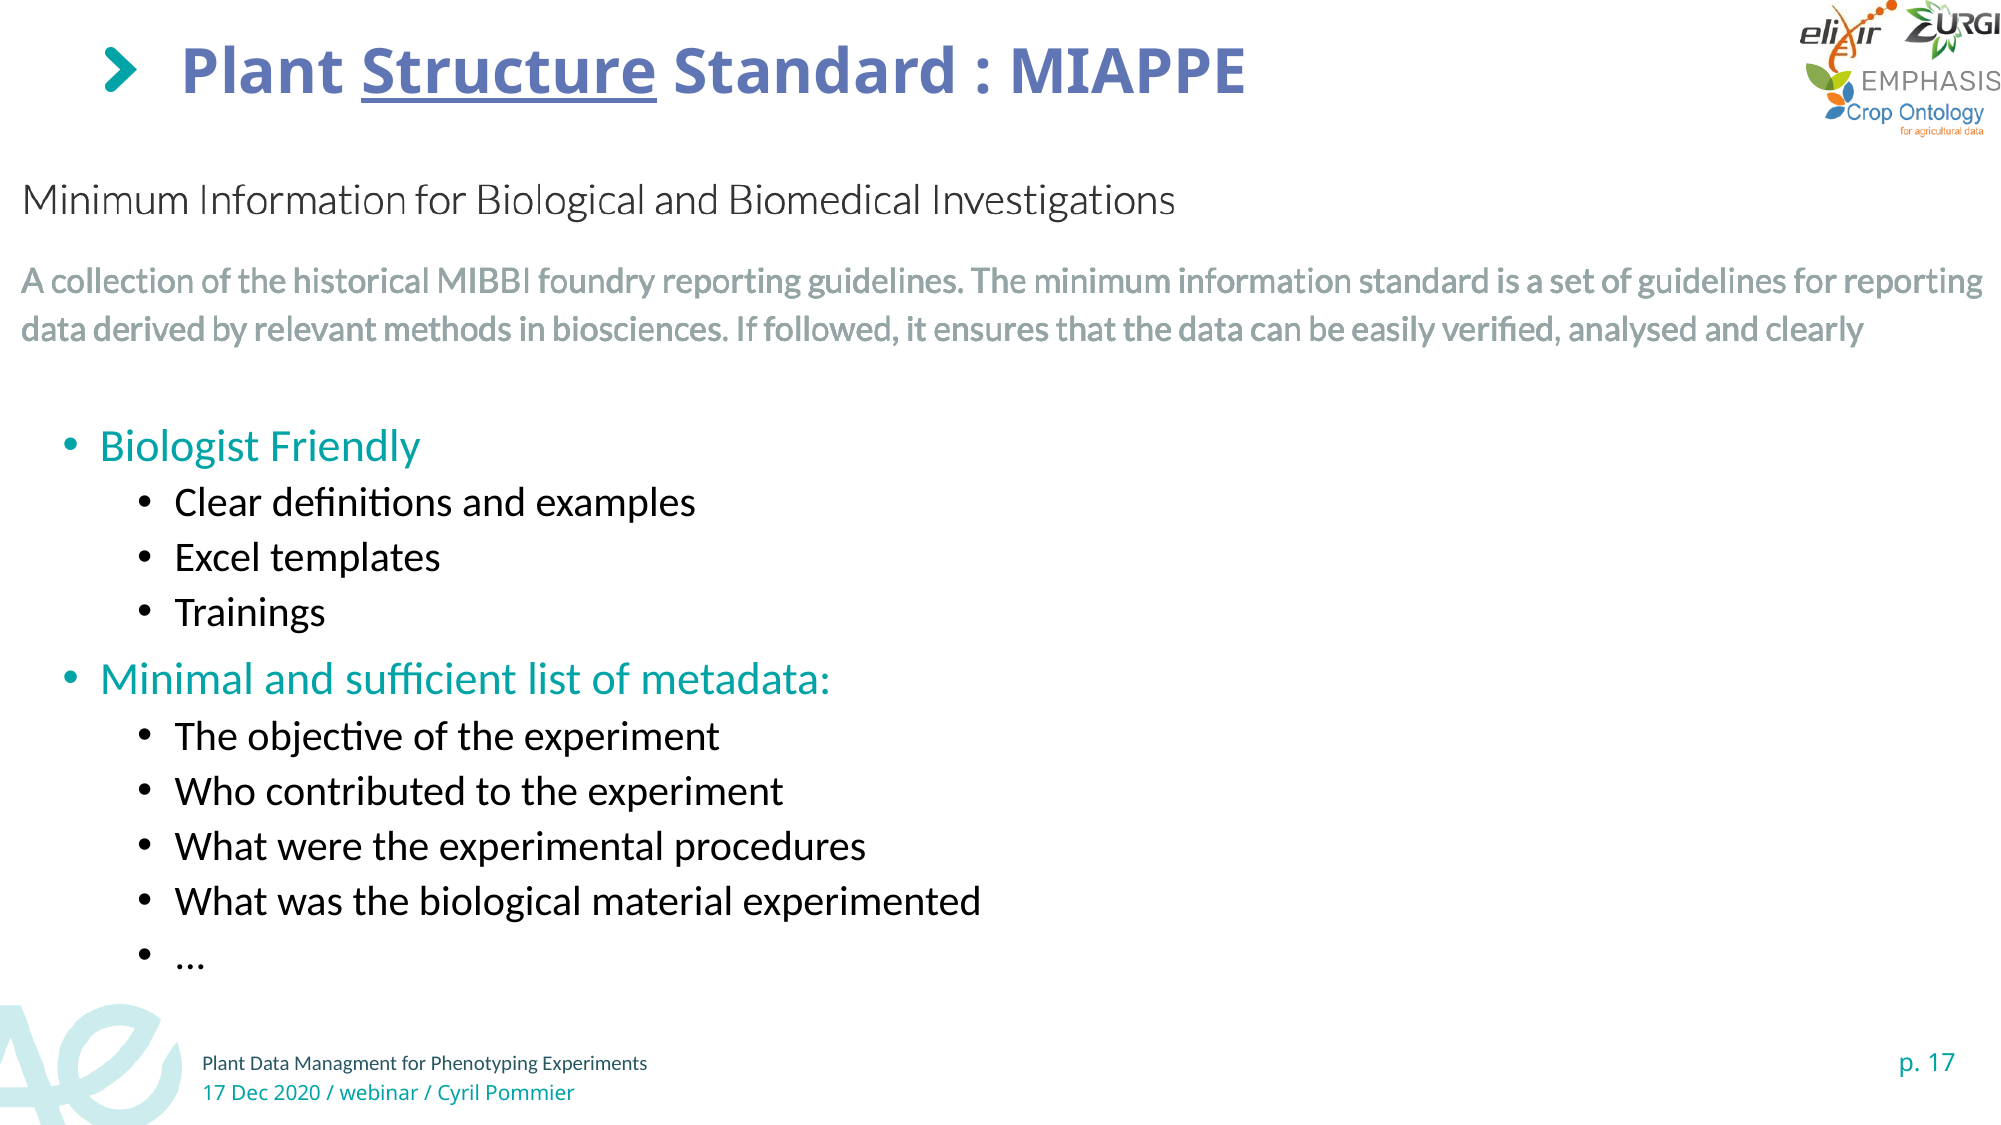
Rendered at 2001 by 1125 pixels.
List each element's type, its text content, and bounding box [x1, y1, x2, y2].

picture [1904, 0, 2000, 60]
picture [0, 145, 1994, 350]
picture [105, 47, 138, 92]
picture [0, 996, 188, 1125]
list Biologist Friendly Clear definitions and examples Excel templates Trainings Minimal and sufficient list of metadata: The objective of the experiment Who contributed to the experiment What were the experimental procedures What was the biological material experimented ... [47, 413, 1780, 991]
picture [1800, 0, 2001, 138]
title Plant Structure Standard : MIAPPE [105, 0, 1798, 145]
